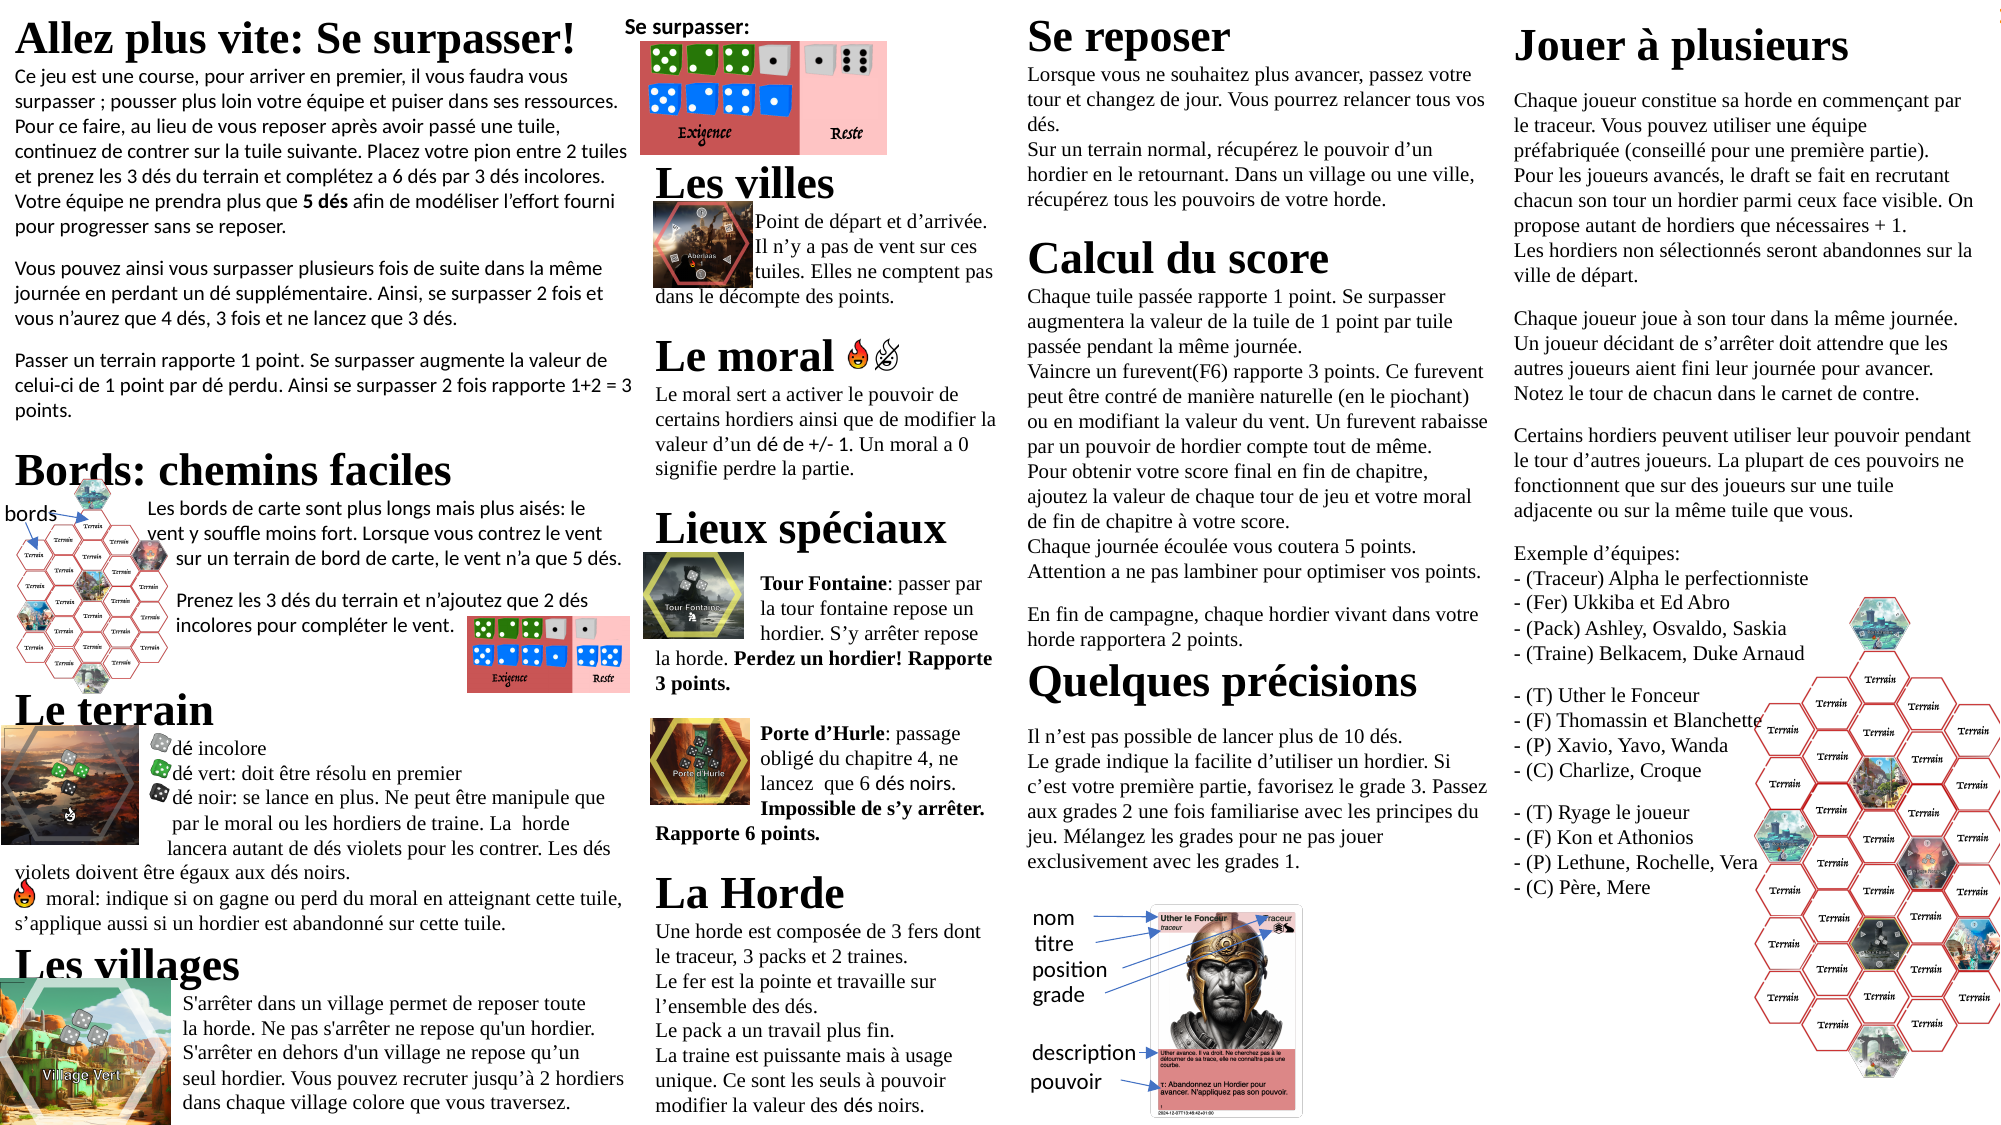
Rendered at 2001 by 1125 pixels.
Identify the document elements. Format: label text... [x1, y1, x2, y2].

text_box Les villes o Point de départ et d’arrivée. Il n’y a pas de vent sur ces tuiles. Elles ne comptent pas dans le décompte des points. Le moral Le moral sert a activer le pouvoir de certains hordiers ainsi que de modifier la valeur d’un dé de +/- 1. Un moral a 0 signifie perdre la partie. Lieux spéciaux Tour Fontaine: passer par la tour fontaine repose un hordier. S’y arrêter repose la horde. Perdez un hordier! Rapporte 3 points. Porte d’Hurle: passage obligé du chapitre 4, ne lancez que 6 dés noirs. Impossible de s’y arrêter. Rapporte 6 points. La Horde Une horde est composée de 3 fers dont le traceur, 3 packs et 2 traines. Le fer est la pointe et travaille sur l’ensemble des dés. Le pack a un travail plus fin. La traine est puissante mais à usage unique. Ce sont les seuls à pouvoir modifier la valeur des dés noirs. [640, 145, 1013, 1125]
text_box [0, 475, 172, 695]
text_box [640, 41, 887, 155]
picture [1742, 582, 2000, 1080]
picture [875, 338, 899, 371]
picture [1143, 897, 1310, 1125]
text_box Jouer à plusieurs Chaque joueur constitue sa horde en commençant par le traceur. Vous pouvez utiliser une équipe préfabriquée (conseillé pour une première partie). Pour les joueurs avancés, le draft se fait en recrutant chacun son tour un hordier parmi ceux face visible. On propose autant de hordiers que nécessaires + 1. Les hordiers non sélectionnés seront abandonnes sur la ville de départ. Chaque joueur joue à son tour dans la même journée. Un joueur décidant de s’arrêter doit attendre que les autres joueurs aient fini leur journée pour avancer. Notez le tour de chacun dans le carnet de contre. Certains hordiers peuvent utiliser leur pouvoir pendant le tour d’autres joueurs. La plupart de ces pouvoirs ne fonctionnent que sur des joueurs sur une tuile adjacente ou sur la même tuile que vous. Exemple d’équipes: - (Traceur) Alpha le perfectionniste - (Fer) Ukkiba et Ed Abro - (Pack) Ashley, Osvaldo, Saskia - (Traine) Belkacem, Duke Arnaud - (T) Uther le Fonceur - (F) Thomassin et Blanchette - (P) Xavio, Yavo, Wanda - (C) Charlize, Croque - (T) Ryage le joueur - (F) Kon et Athonios - (P) Lethune, Rochelle, Vera - (C) Père, Mere [1499, 7, 1991, 949]
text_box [146, 728, 175, 805]
picture [13, 877, 36, 908]
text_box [1015, 895, 1273, 1102]
text_box Se reposer Lorsque vous ne souhaitez plus avancer, passez votre tour et changez de jour. Vous pourrez relancer tous vos dés. Sur un terrain normal, récupérez le pouvoir d’un hordier en le retournant. Dans un village ou une ville, récupérez tous les pouvoirs de votre horde. Calcul du score Chaque tuile passée rapporte 1 point. Se surpasser augmentera la valeur de la tuile de 1 point par tuile passée pendant la même journée. Vaincre un furevent(F6) rapporte 3 points. Ce furevent peut être contré de manière naturelle (en le piochant) ou en modifiant la valeur du vent. Un furevent rabaisse par un pouvoir de hordier compte tout de même. Pour obtenir votre score final en fin de chapitre, ajoutez la valeur de chaque tour de jeu et votre moral de fin de chapitre à votre score. Chaque journée écoulée vous coutera 5 points. Attention a ne pas lambiner pour optimiser vos points. En fin de campagne, chaque hordier vivant dans votre horde rapportera 2 points. Quelques précisions Il n’est pas possible de lancer plus de 10 dés. Le grade indique la facilite d’utiliser un hordier. Si c’est votre première partie, favorisez le grade 3. Passez aux grades 2 une fois familiarise avec les principes du jeu. Mélangez les grades pour ne pas jouer exclusivement avec les grades 1. [1012, 0, 1504, 880]
picture [846, 338, 869, 369]
text_box Se surpasser: [609, 4, 765, 47]
picture [643, 552, 744, 639]
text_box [467, 616, 630, 693]
picture [650, 718, 750, 805]
text_box Allez plus vite: Se surpasser! Ce jeu est une course, pour arriver en premier, il vous faudra vous surpasser ; pousser plus loin votre équipe et puiser dans ses ressources. Pour ce faire, au lieu de vous reposer après avoir passé une tuile, continuez de contrer sur la tuile suivante. Placez votre pion entre 2 tuiles et prenez les 3 dés du terrain et complétez a 6 dés par 3 dés incolores. Votre équipe ne prendra plus que 5 dés afin de modéliser l’effort fourni pour progresser sans se reposer. Vous pouvez ainsi vous surpasser plusieurs fois de suite dans la même journée en perdant un dé supplémentaire. Ainsi, se surpasser 2 fois et vous n’aurez que 4 dés, 3 fois et ne lancez que 3 dés. Passer un terrain rapporte 1 point. Se surpasser augmente la valeur de celui-ci de 1 point par dé perdu. Ainsi se surpasser 2 fois rapporte 1+2 = 3 points. Bords: chemins faciles Les bords de carte sont plus longs mais plus aisés: le vent y souffle moins fort. Lorsque vous contrez le vent sur un terrain de bord de carte, le vent n’a que 5 dés. Prenez les 3 dés du terrain et n’ajoutez que 2 dés incolores pour compléter le vent. Le terrain dé incolore dé vert: doit être résolu en premier dé noir: se lance en plus. Ne peut être manipule que par le moral ou les hordiers de traine. La horde lancera autant de dés violets pour les contrer. Les dés violets doivent être égaux aux dés noirs. moral: indique si on gagne ou perd du moral en atteignant cette tuile, s’applique aussi si un hordier est abandonné sur cette tuile. Les villages S'arrêter dans un village permet de reposer toute la horde. Ne pas s'arrêter ne repose qu'un hordier. S'arrêter en dehors d'un village ne repose qu’un seul hordier. Vous pouvez recruter jusqu’à 2 hordiers dans chaque village colore que vous traversez. [0, 0, 657, 1122]
picture [1, 725, 139, 845]
picture [653, 201, 753, 288]
picture [0, 978, 171, 1125]
